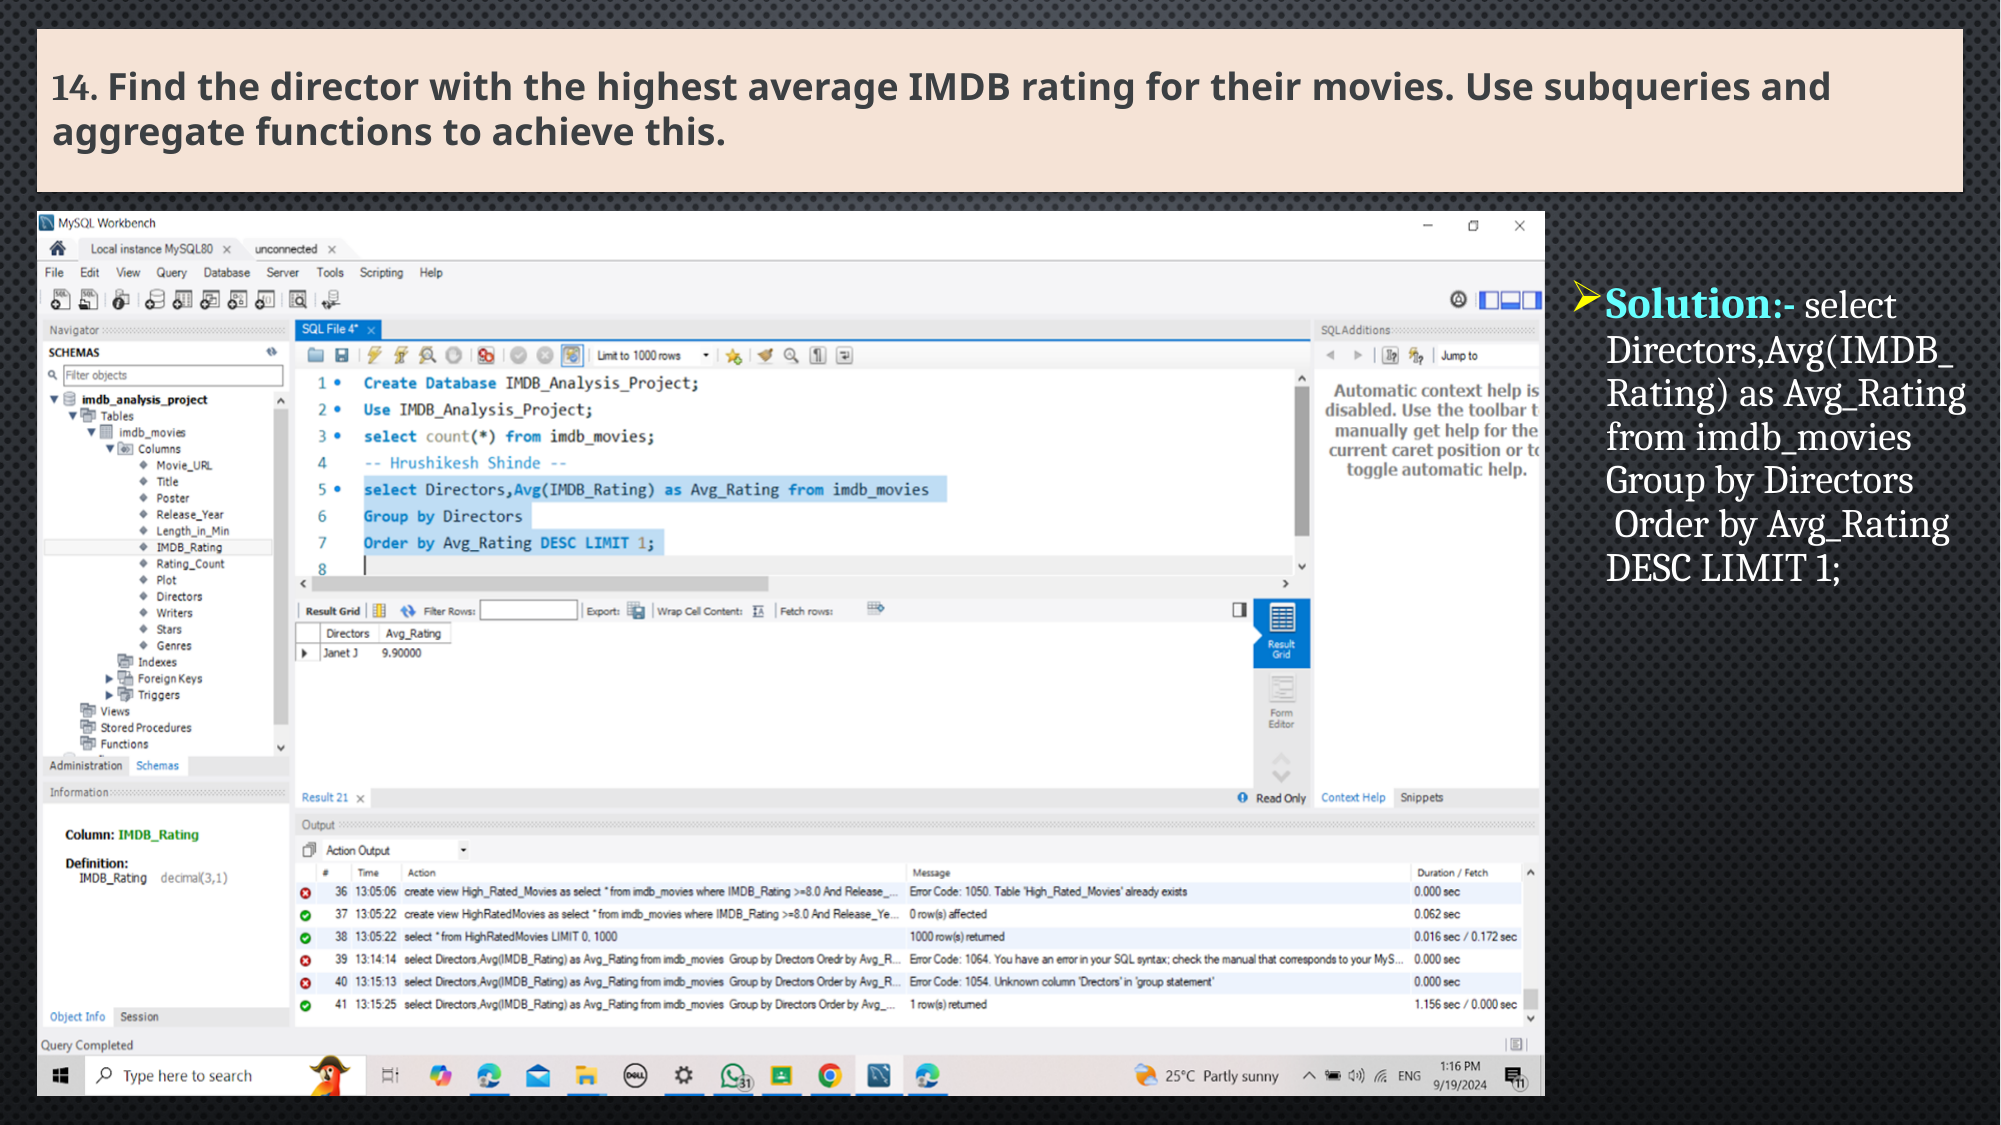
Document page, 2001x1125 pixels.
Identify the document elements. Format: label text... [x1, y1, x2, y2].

text_box Solution:- select Directors,Avg(IMDB_Rating) as Avg_Rating from imdb_movies Group by Directors Order by Avg_Rating DESC LIMIT 1; [1554, 272, 1988, 991]
picture [36, 211, 1545, 1097]
title 14. Find the director with the highest average IMDB rating for their movies. Use subqueries and aggregate functions to achieve this. [37, 29, 1963, 192]
